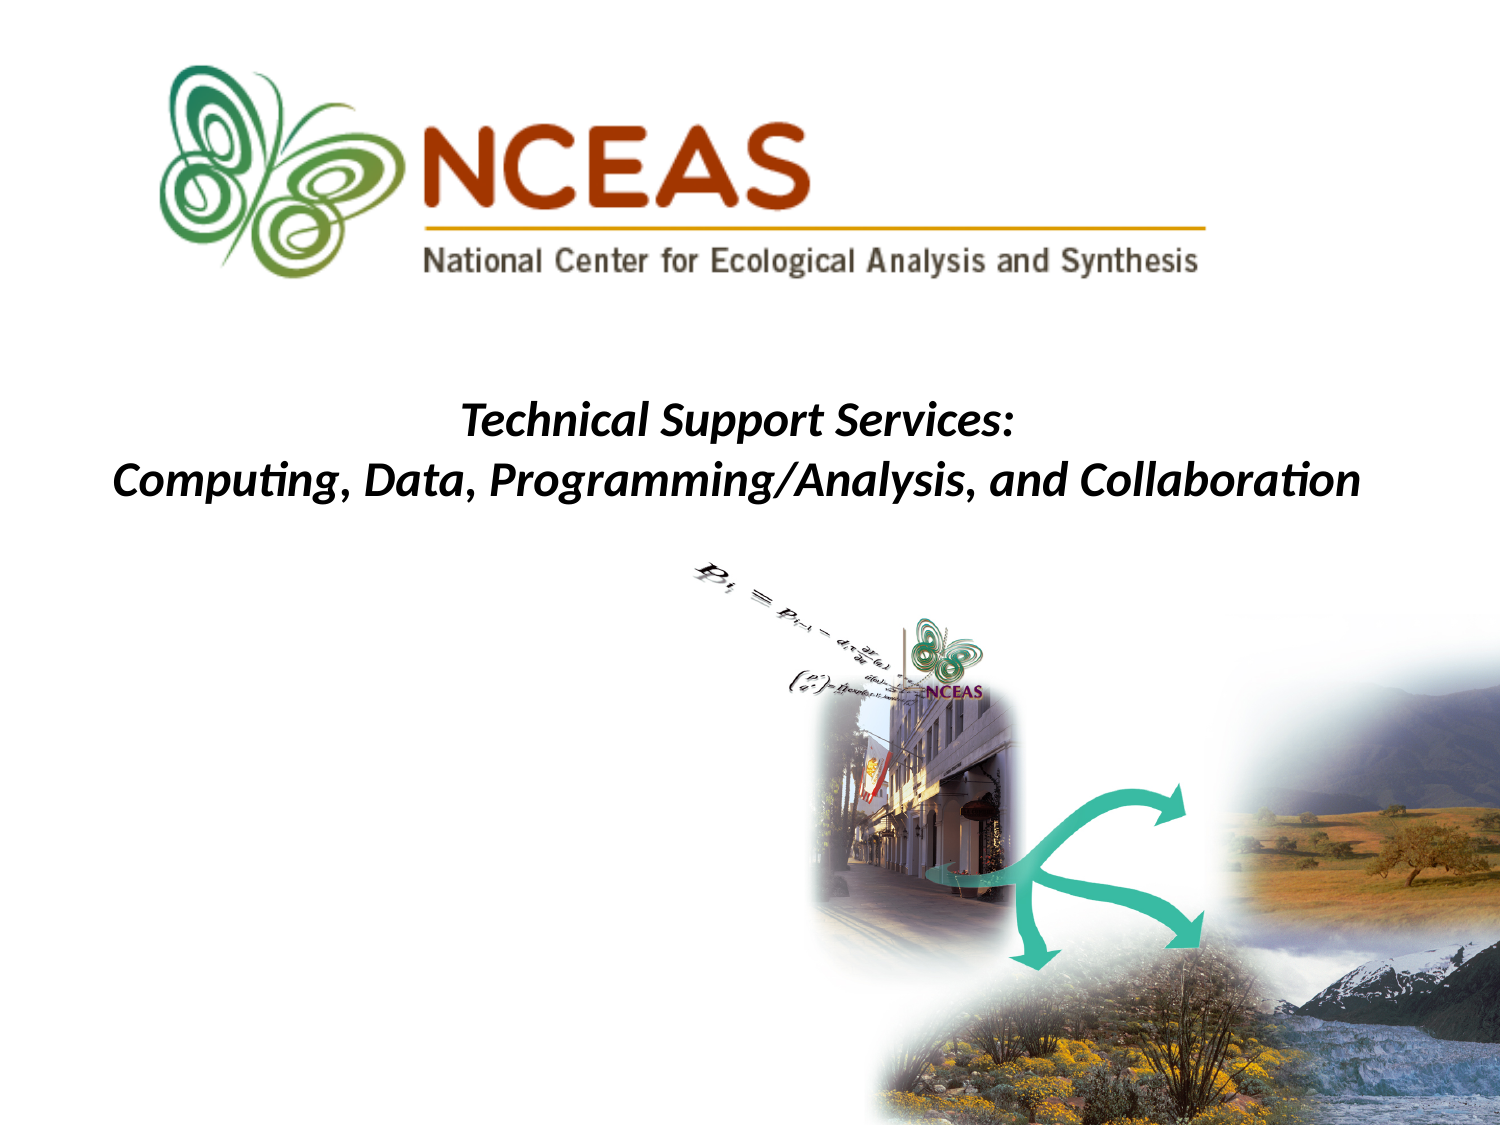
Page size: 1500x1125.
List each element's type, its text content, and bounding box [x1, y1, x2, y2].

title Technical Support Services: Computing, Data, Programming/Analysis, and Collaboration [62, 258, 1413, 514]
picture [80, 49, 1417, 319]
picture [687, 551, 1500, 1125]
